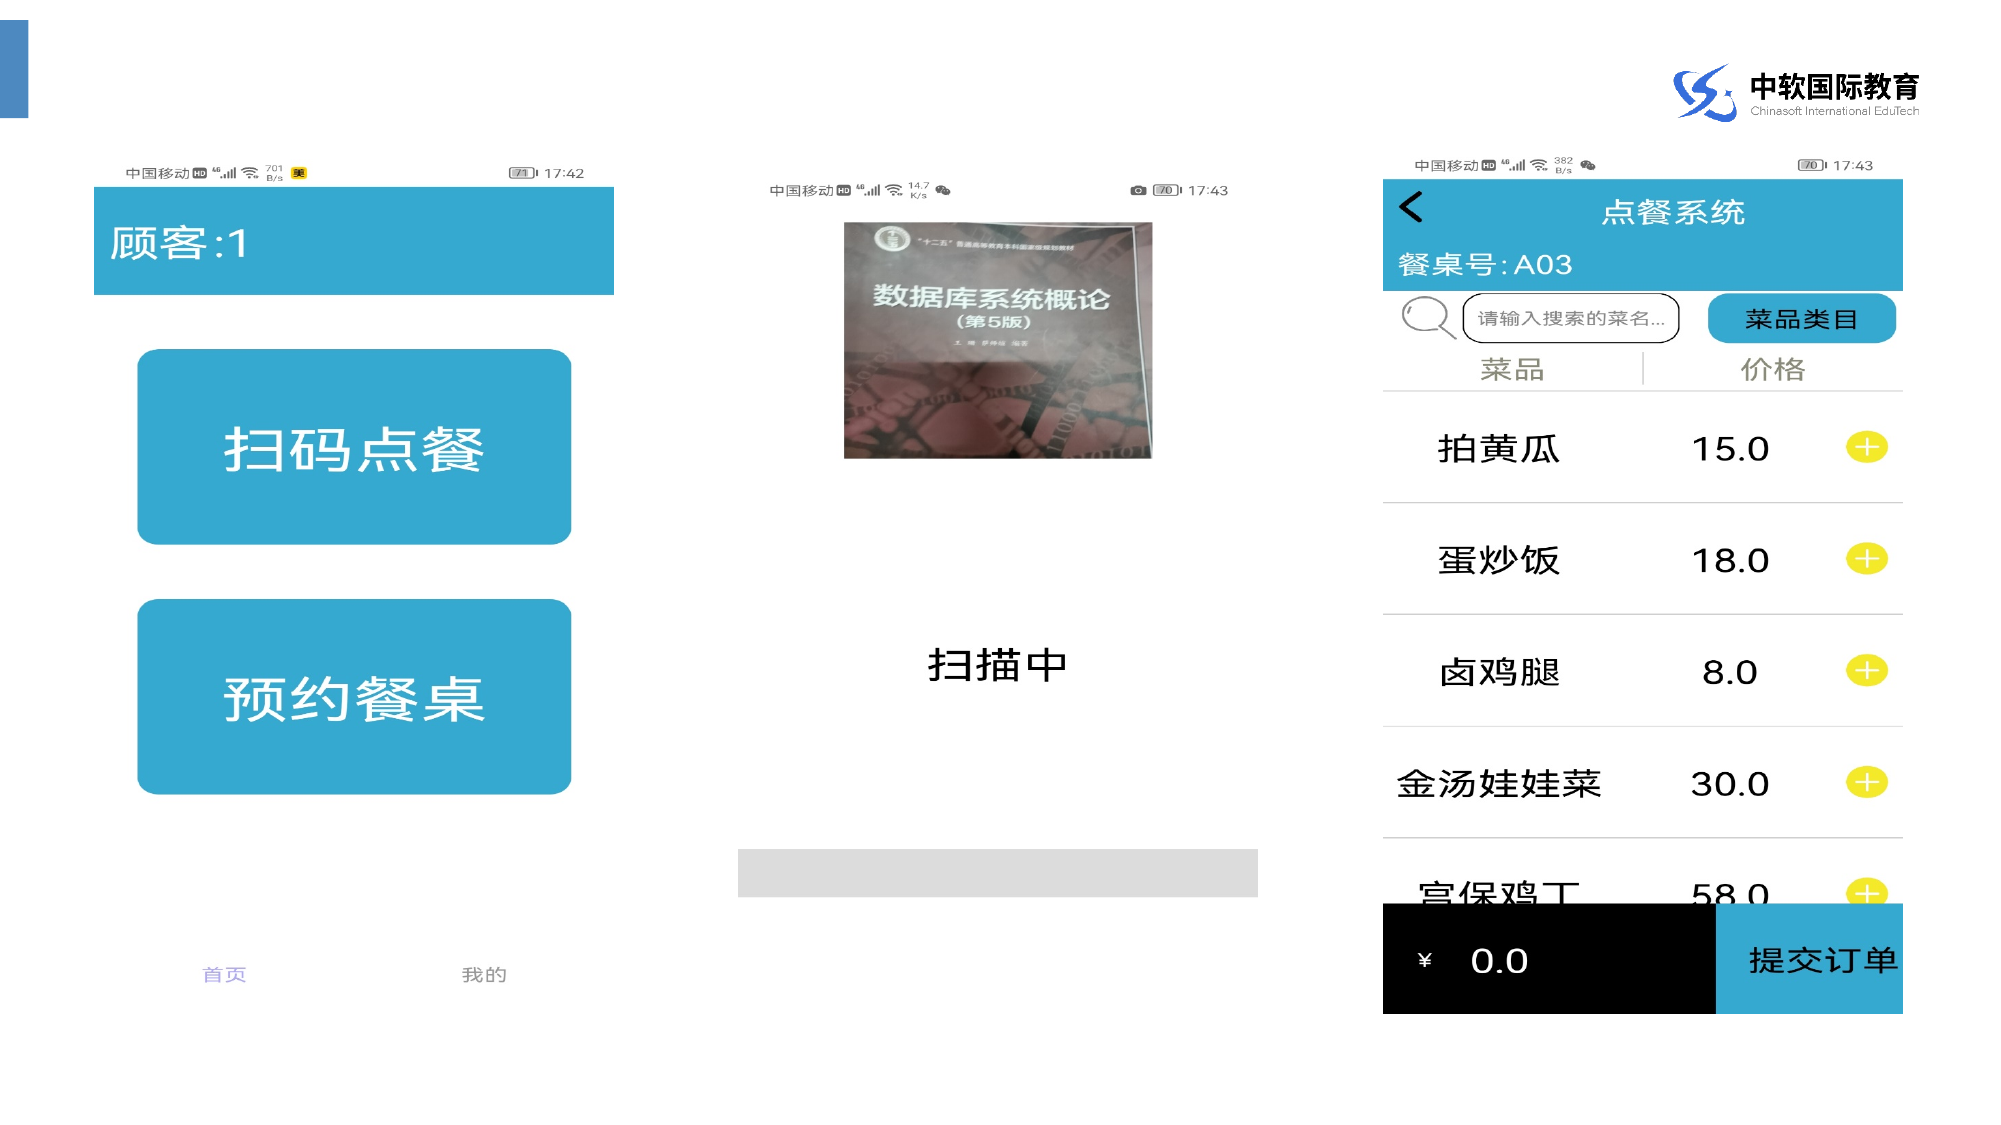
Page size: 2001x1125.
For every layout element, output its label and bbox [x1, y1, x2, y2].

picture [738, 176, 1258, 1039]
picture [1382, 151, 1903, 1014]
picture [1611, 41, 1981, 147]
picture [94, 159, 614, 1006]
